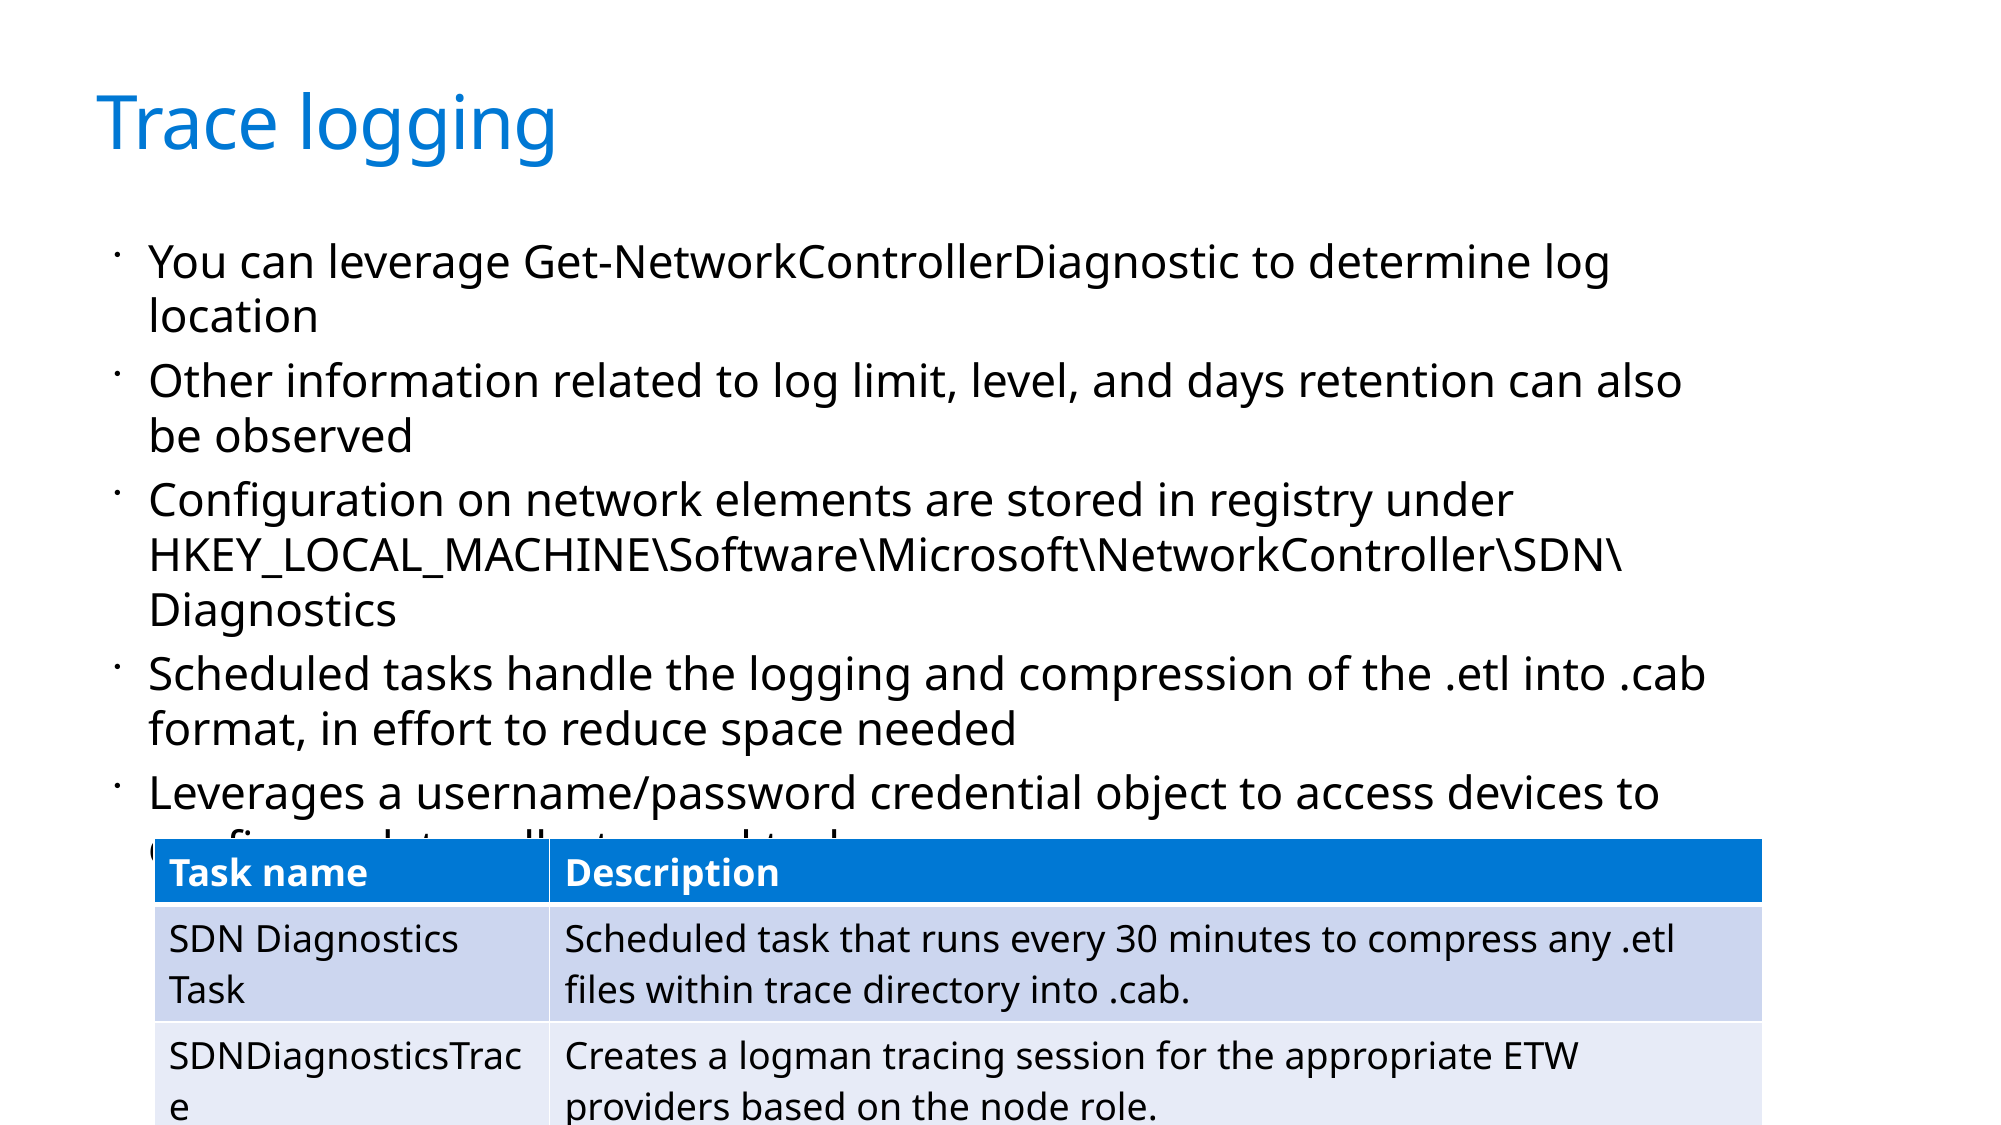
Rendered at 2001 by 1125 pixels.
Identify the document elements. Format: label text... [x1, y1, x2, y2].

table_header Task name [155, 839, 549, 902]
title Trace logging [96, 75, 1904, 166]
table_cell SDN Diagnostics Task [155, 907, 549, 1021]
table_cell Scheduled task that runs every 30 minutes to compress any .etl files within trace directory into .cab. [550, 907, 1762, 1021]
list You can leverage Get-NetworkControllerDiagnostic to determine log location Other information related to log limit, level, and days retention can also be observed Configuration on network elements are stored in registry under HKEY_LOCAL_MACHINE\Software\Microsoft\NetworkController\SDN\Diagnostics Scheduled tasks handle the logging and compression of the .etl into .cab format, in effort to reduce space needed Leverages a username/password credential object to access devices to configure data collector and tasks [110, 232, 1720, 839]
table_header Description [550, 839, 1762, 902]
table_cell Creates a logman tracing session for the appropriate ETW providers based on the node role. [550, 1023, 1762, 1125]
table_cell SDNDiagnosticsTrace [155, 1023, 549, 1125]
